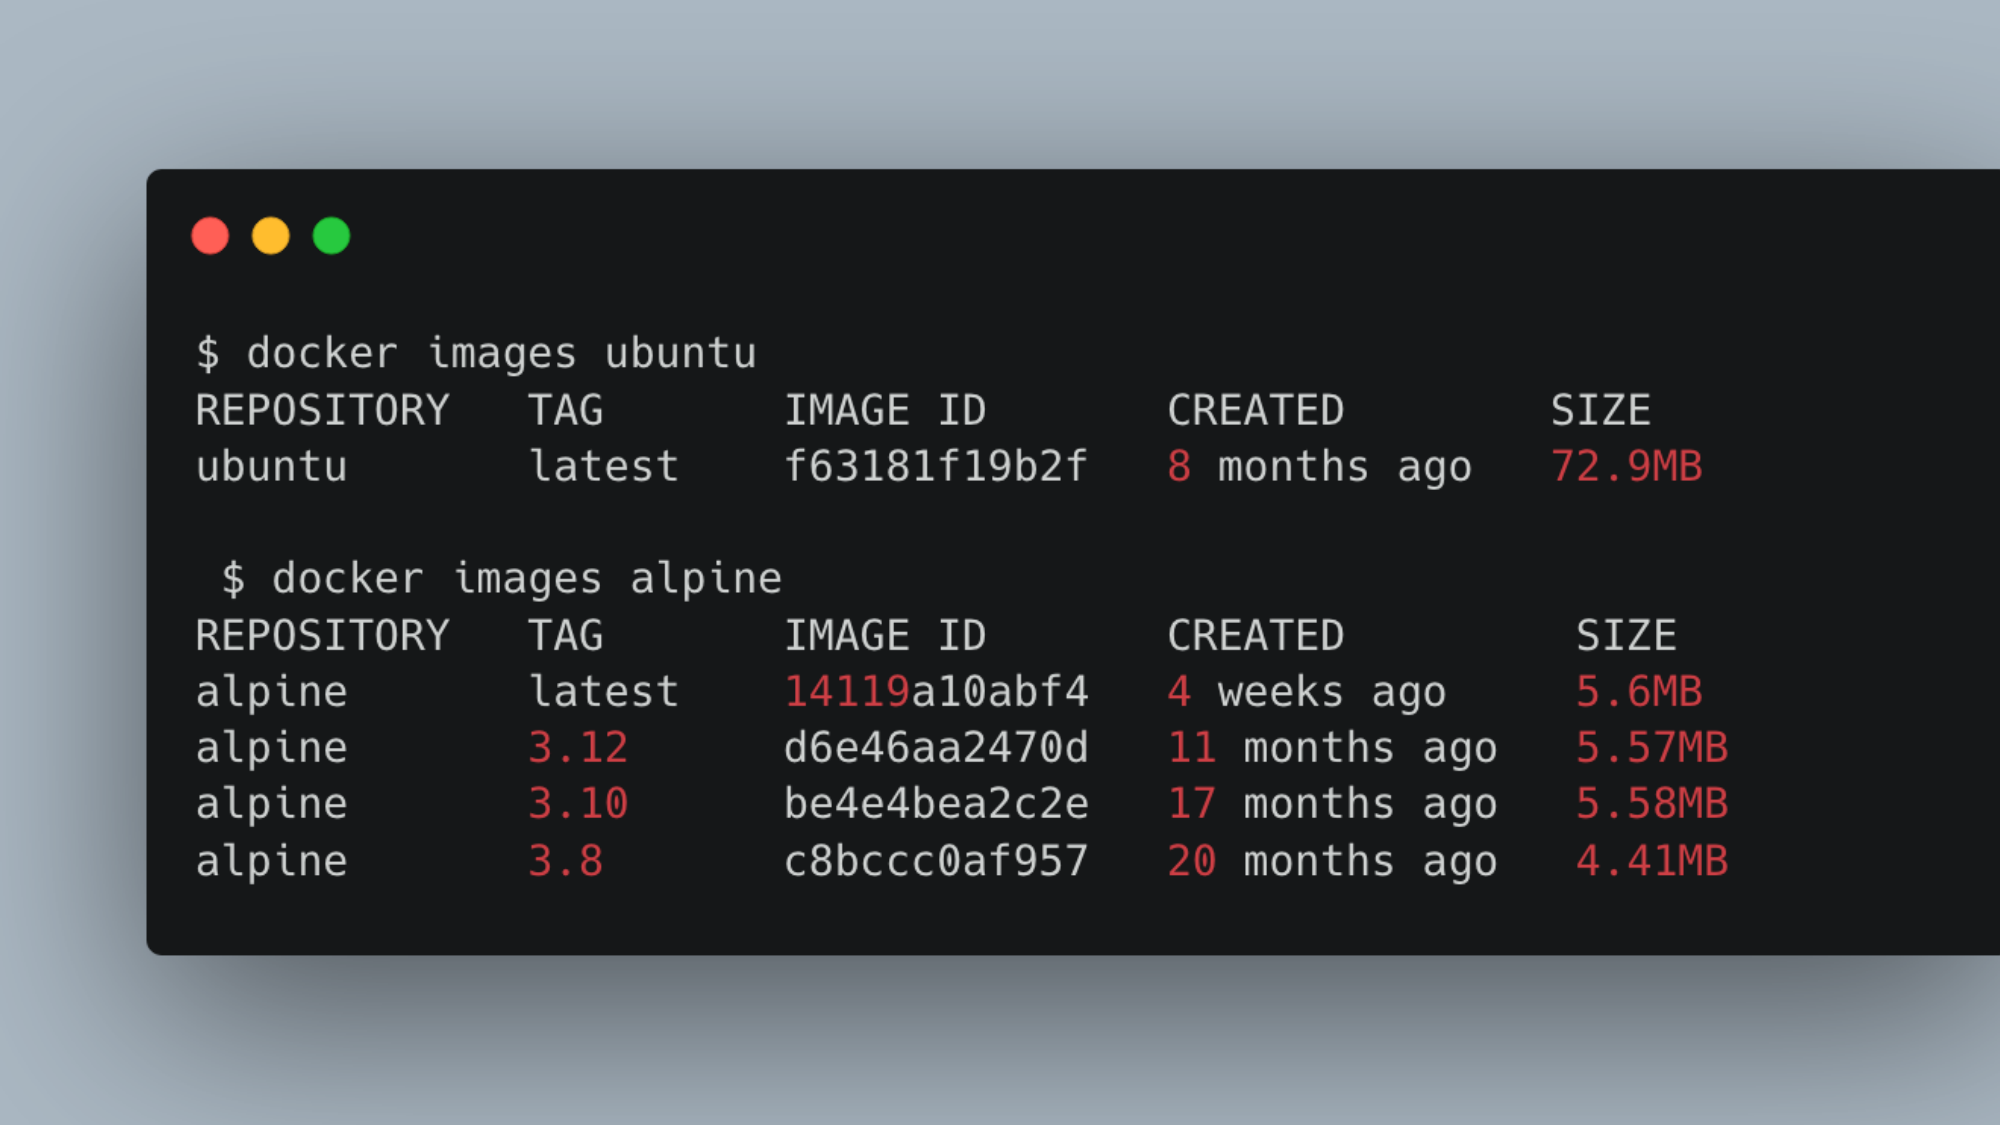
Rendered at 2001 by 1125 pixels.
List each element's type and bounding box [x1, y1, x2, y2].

list [0, 0, 2000, 1125]
